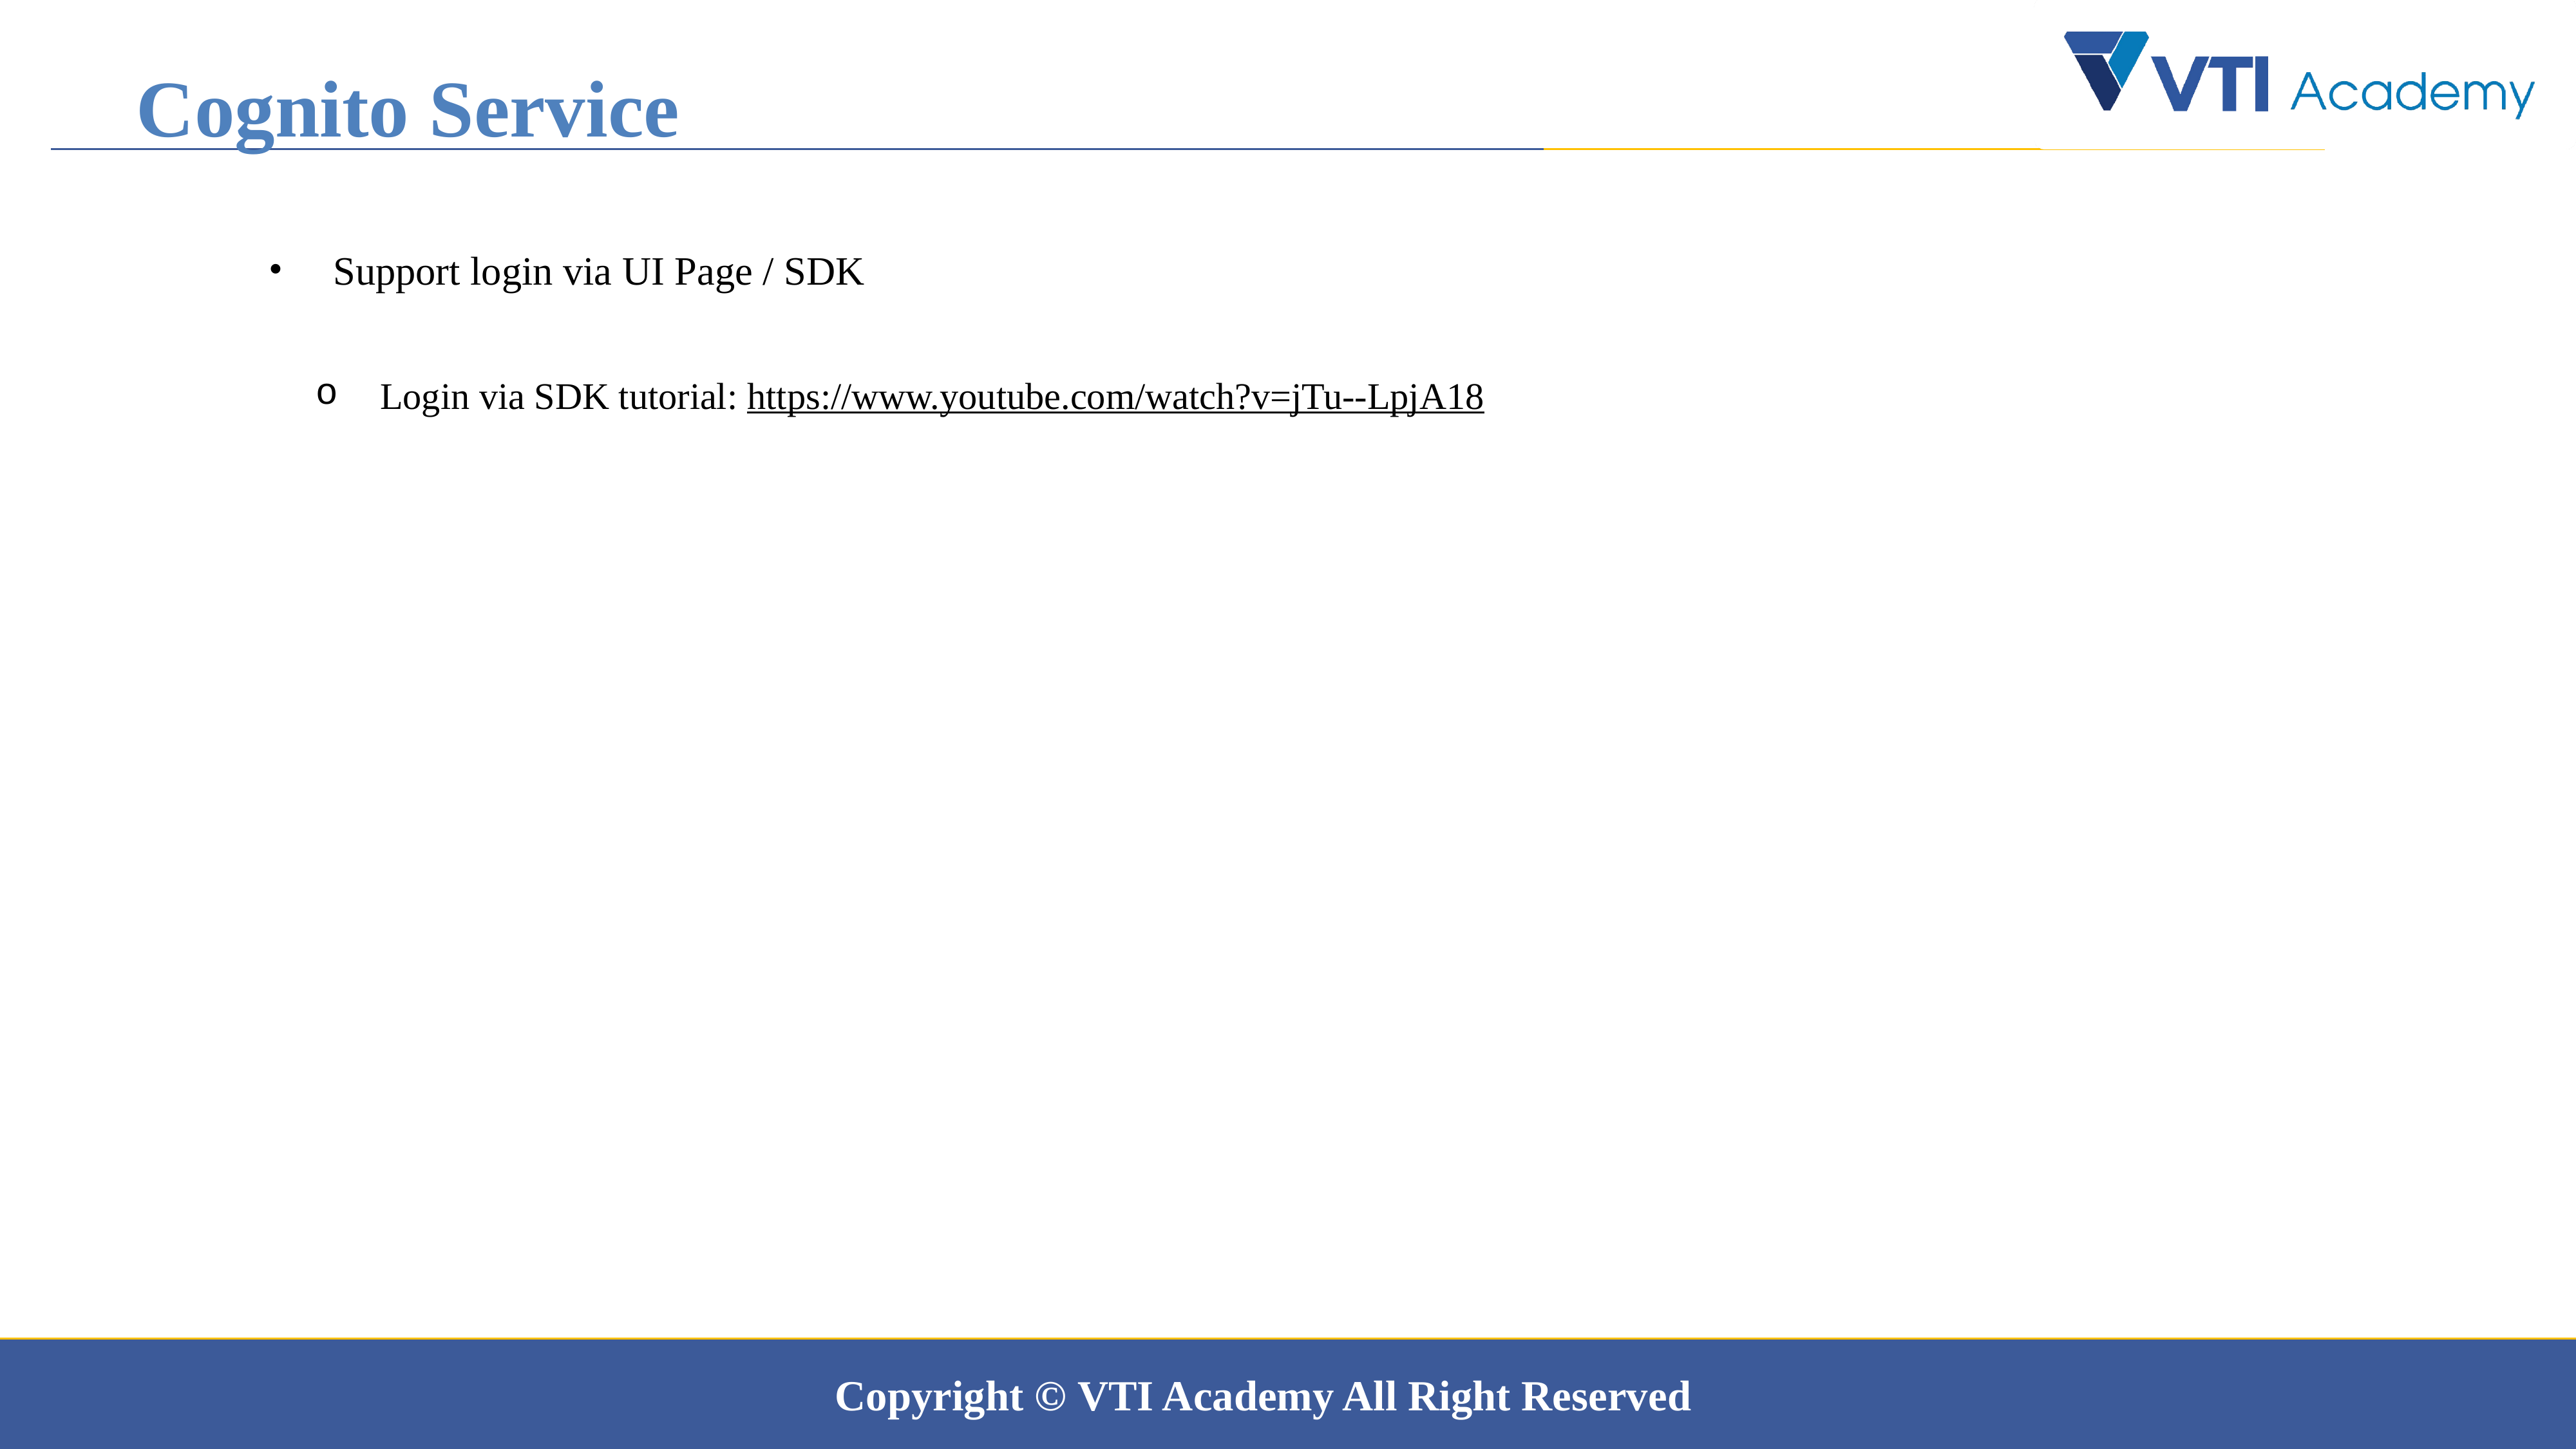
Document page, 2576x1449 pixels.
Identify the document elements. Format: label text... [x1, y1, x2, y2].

text_box Cognito Service [126, 60, 1116, 149]
text_box Support login via UI Page / SDK Login via SDK tutorial: https://www.youtube.com/watch?v=jTu--LpjA18 [118, 240, 2576, 620]
picture [2034, 0, 2576, 149]
